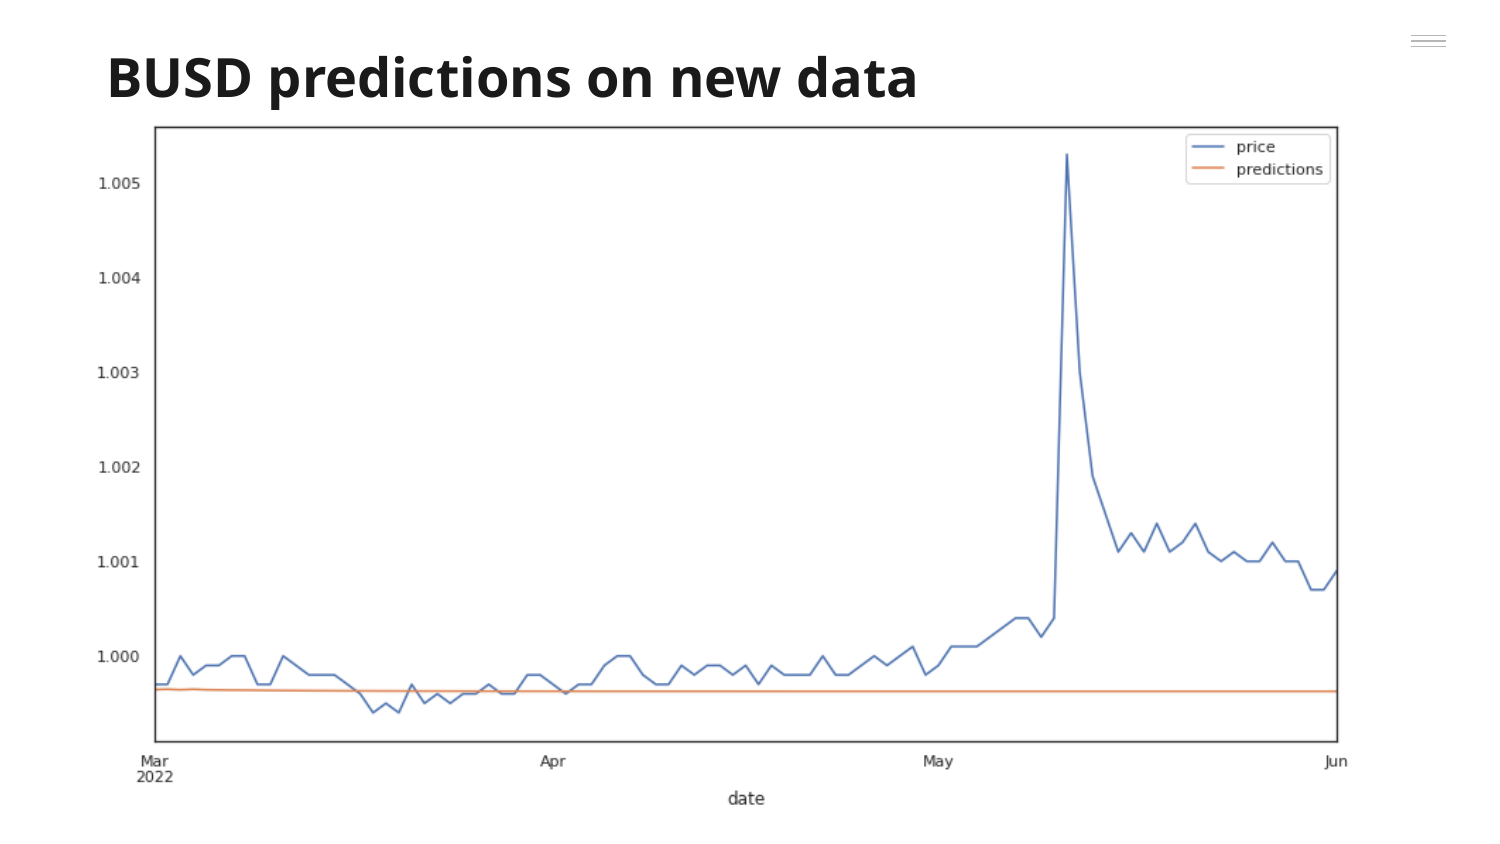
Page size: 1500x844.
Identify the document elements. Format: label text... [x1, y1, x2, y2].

picture [87, 117, 1358, 819]
text_box BUSD predictions on new data [91, 28, 1059, 115]
